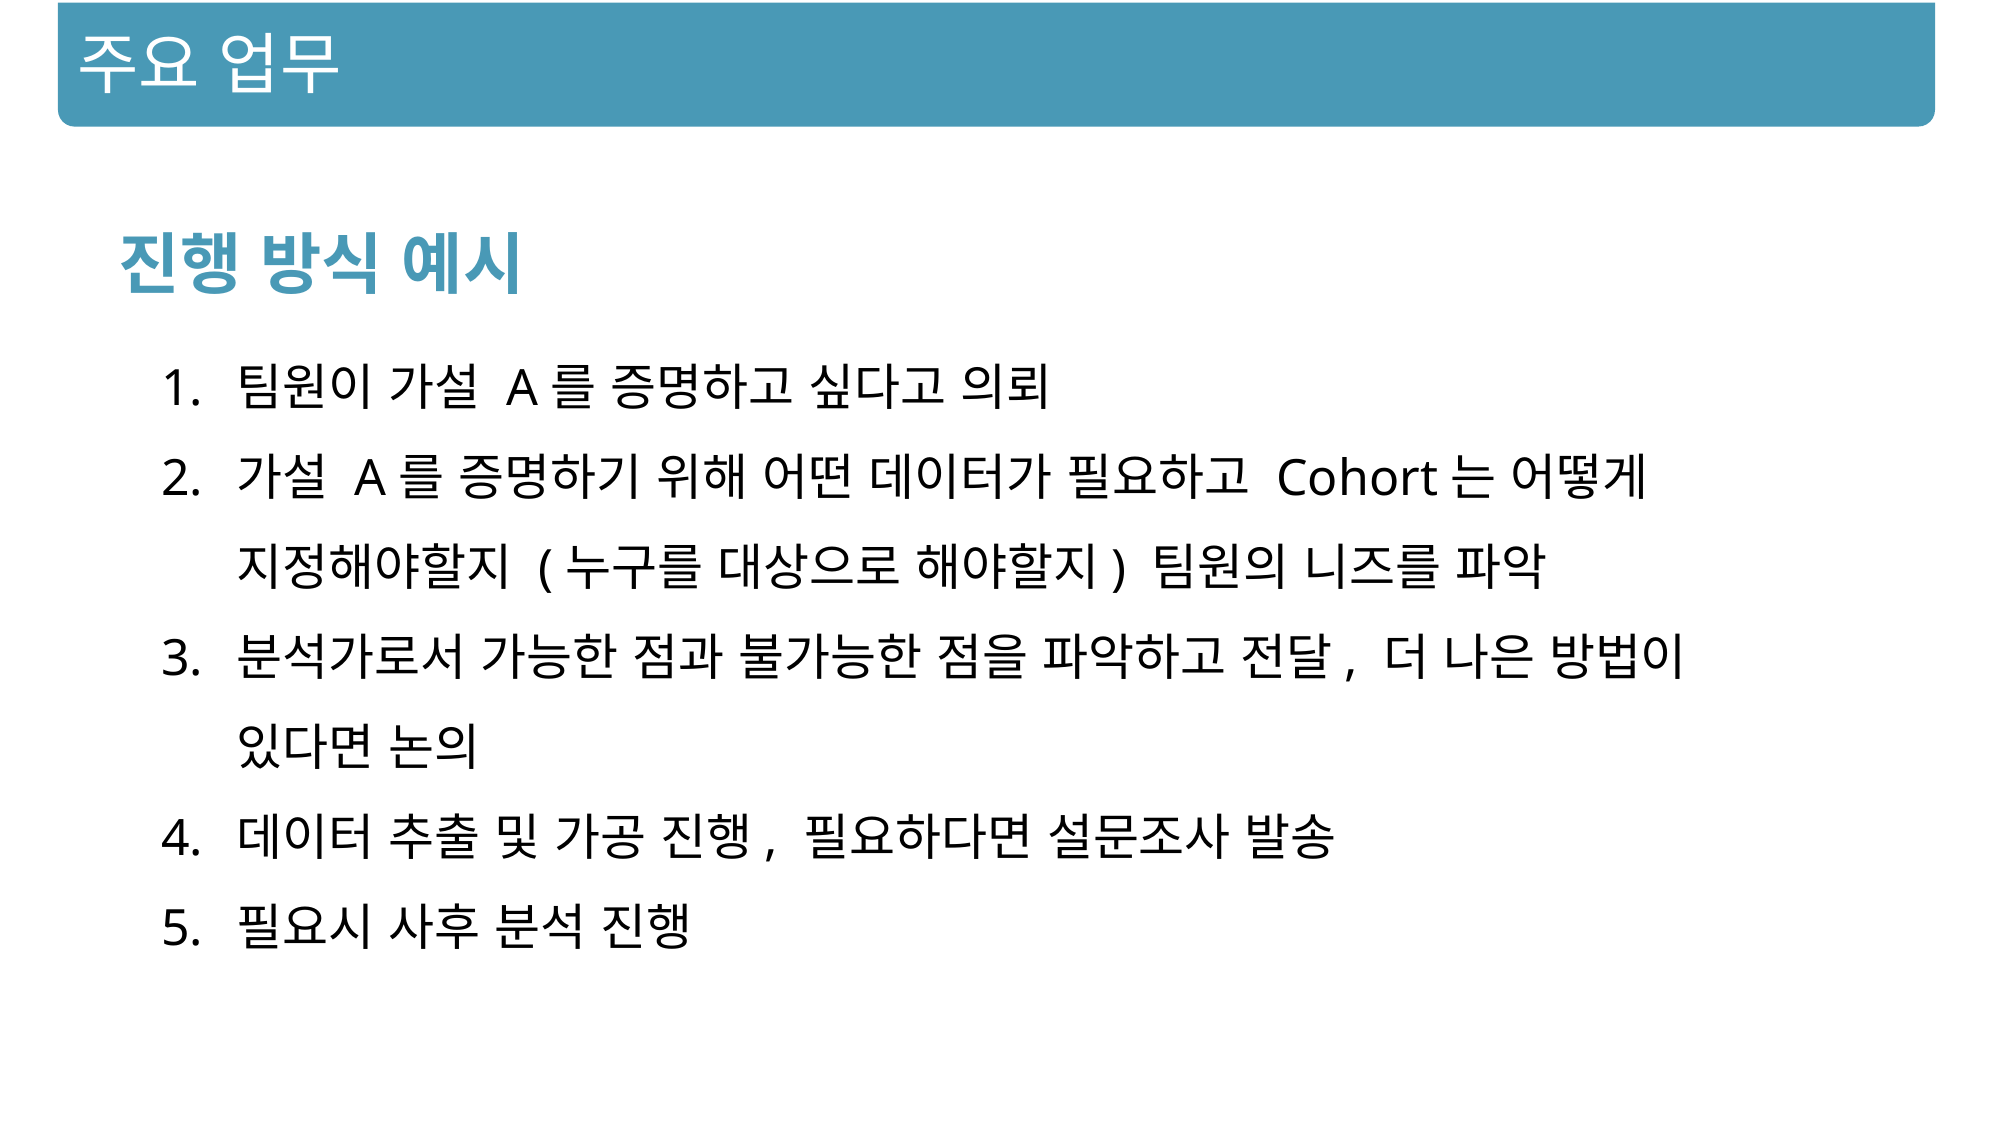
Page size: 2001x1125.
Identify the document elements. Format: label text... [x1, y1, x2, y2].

text_box 진행 방식 예시 [103, 174, 1443, 310]
text_box 팀원이 가설 A를 증명하고 싶다고 의뢰 가설 A를 증명하기 위해 어떤 데이터가 필요하고 Cohort는 어떻게 지정해야할지 (누구를 대상으로 해야할지) 팀원의 니즈를 파악 분석가로서 가능한 점과 불가능한 점을 파악하고 전달, 더 나은 방법이 있다면 논의 데이터 추출 및 가공 진행, 필요하다면 설문조사 발송 필요시 사후 분석 진행 [146, 318, 1752, 964]
text_box 주요 업무 [56, 1, 1937, 128]
